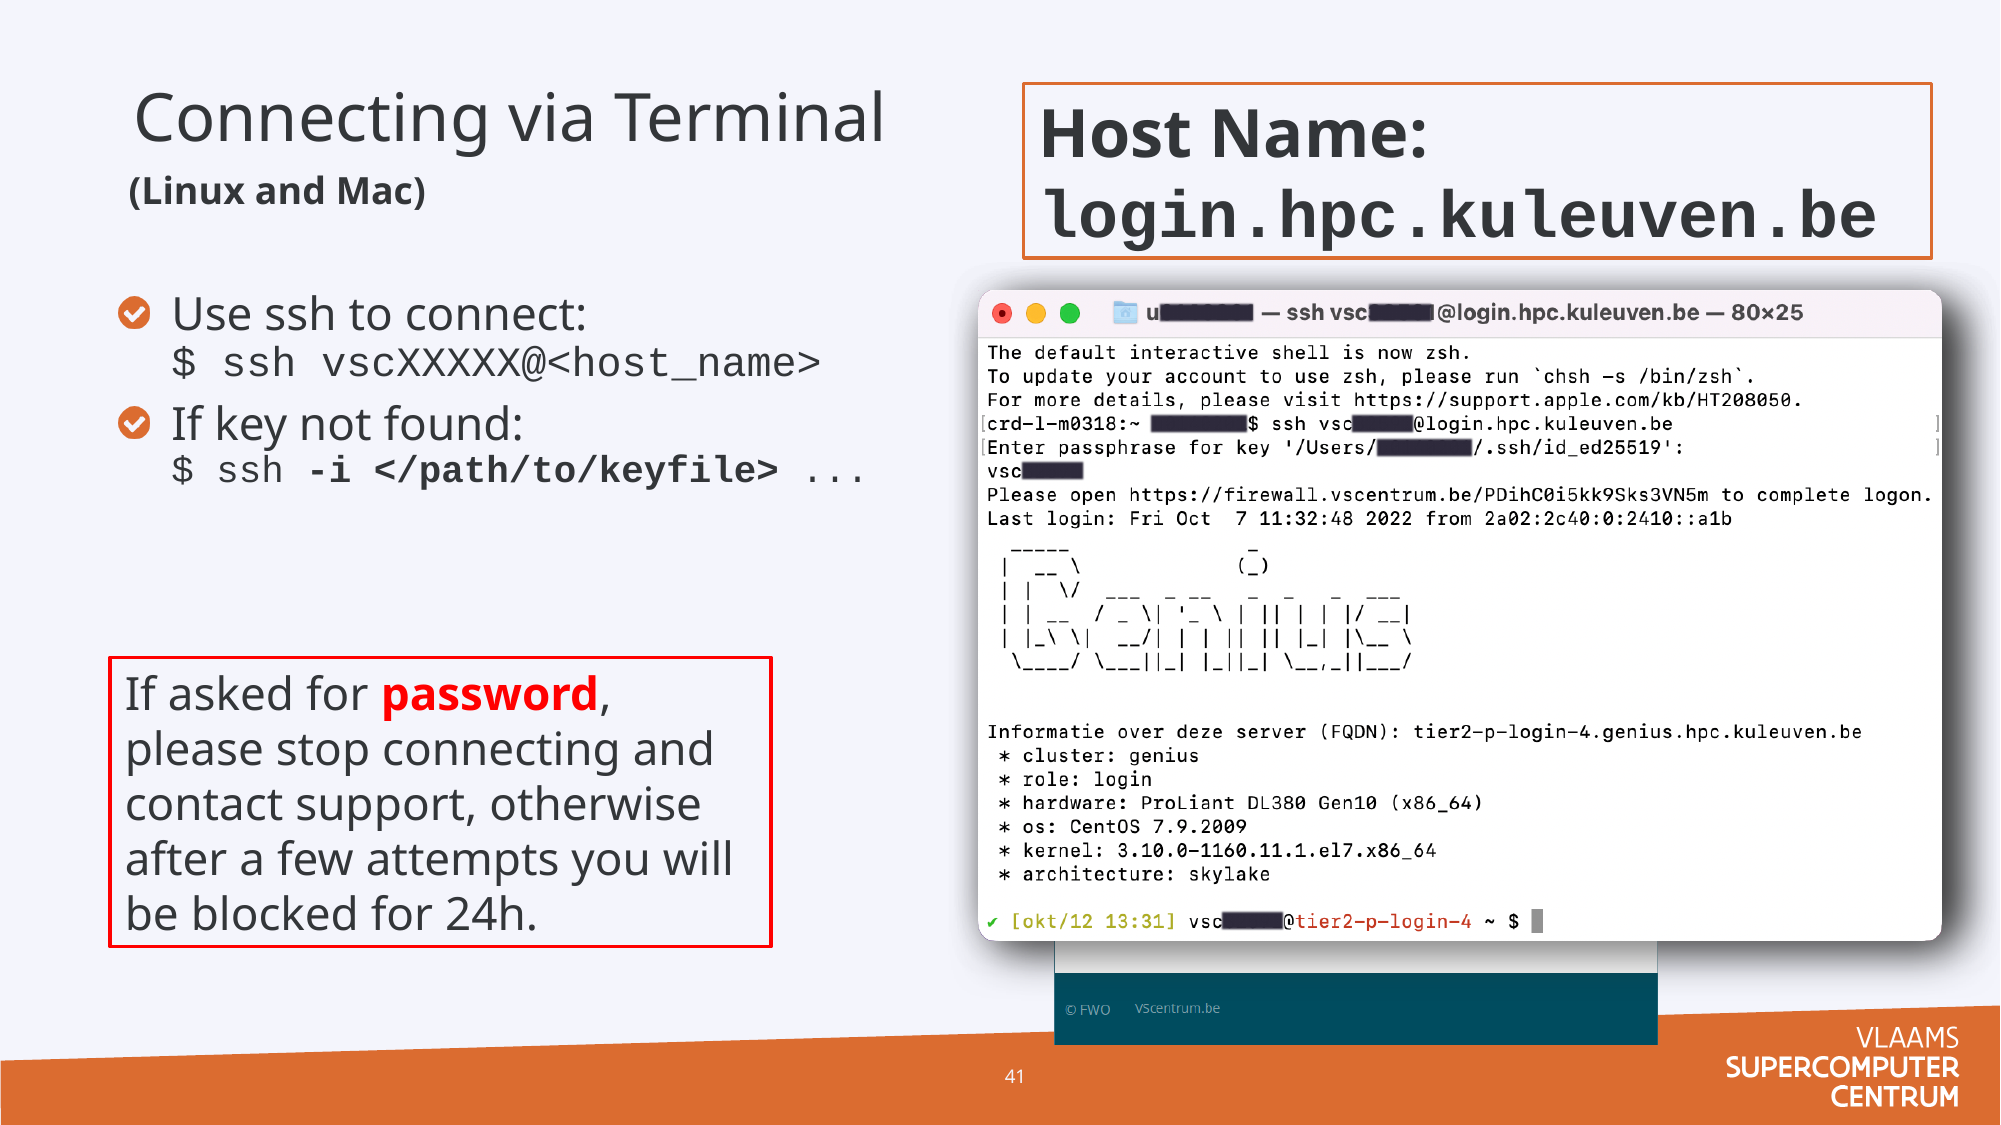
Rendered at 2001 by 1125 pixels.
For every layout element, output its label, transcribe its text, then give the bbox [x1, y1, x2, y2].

text_box Host Name: login.hpc.kuleuven.be [1023, 185, 1932, 259]
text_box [978, 941, 1942, 1045]
text_box If asked for password, please stop connecting and contact support, otherwise after a few attempts you will be blocked for 24h. [110, 657, 771, 947]
picture [118, 406, 150, 439]
picture [1725, 1021, 1960, 1117]
text_box (Linux and Mac) [113, 159, 441, 220]
list Use ssh to connect: $ ssh vscXXXXX@<host_name> If key not found: $ ssh -i </path/to/keyfile> ... [118, 290, 937, 648]
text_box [978, 290, 1942, 941]
picture [118, 296, 150, 329]
slide_number 41 [958, 1047, 1042, 1108]
text_box Connecting via Terminal [118, 54, 1941, 185]
